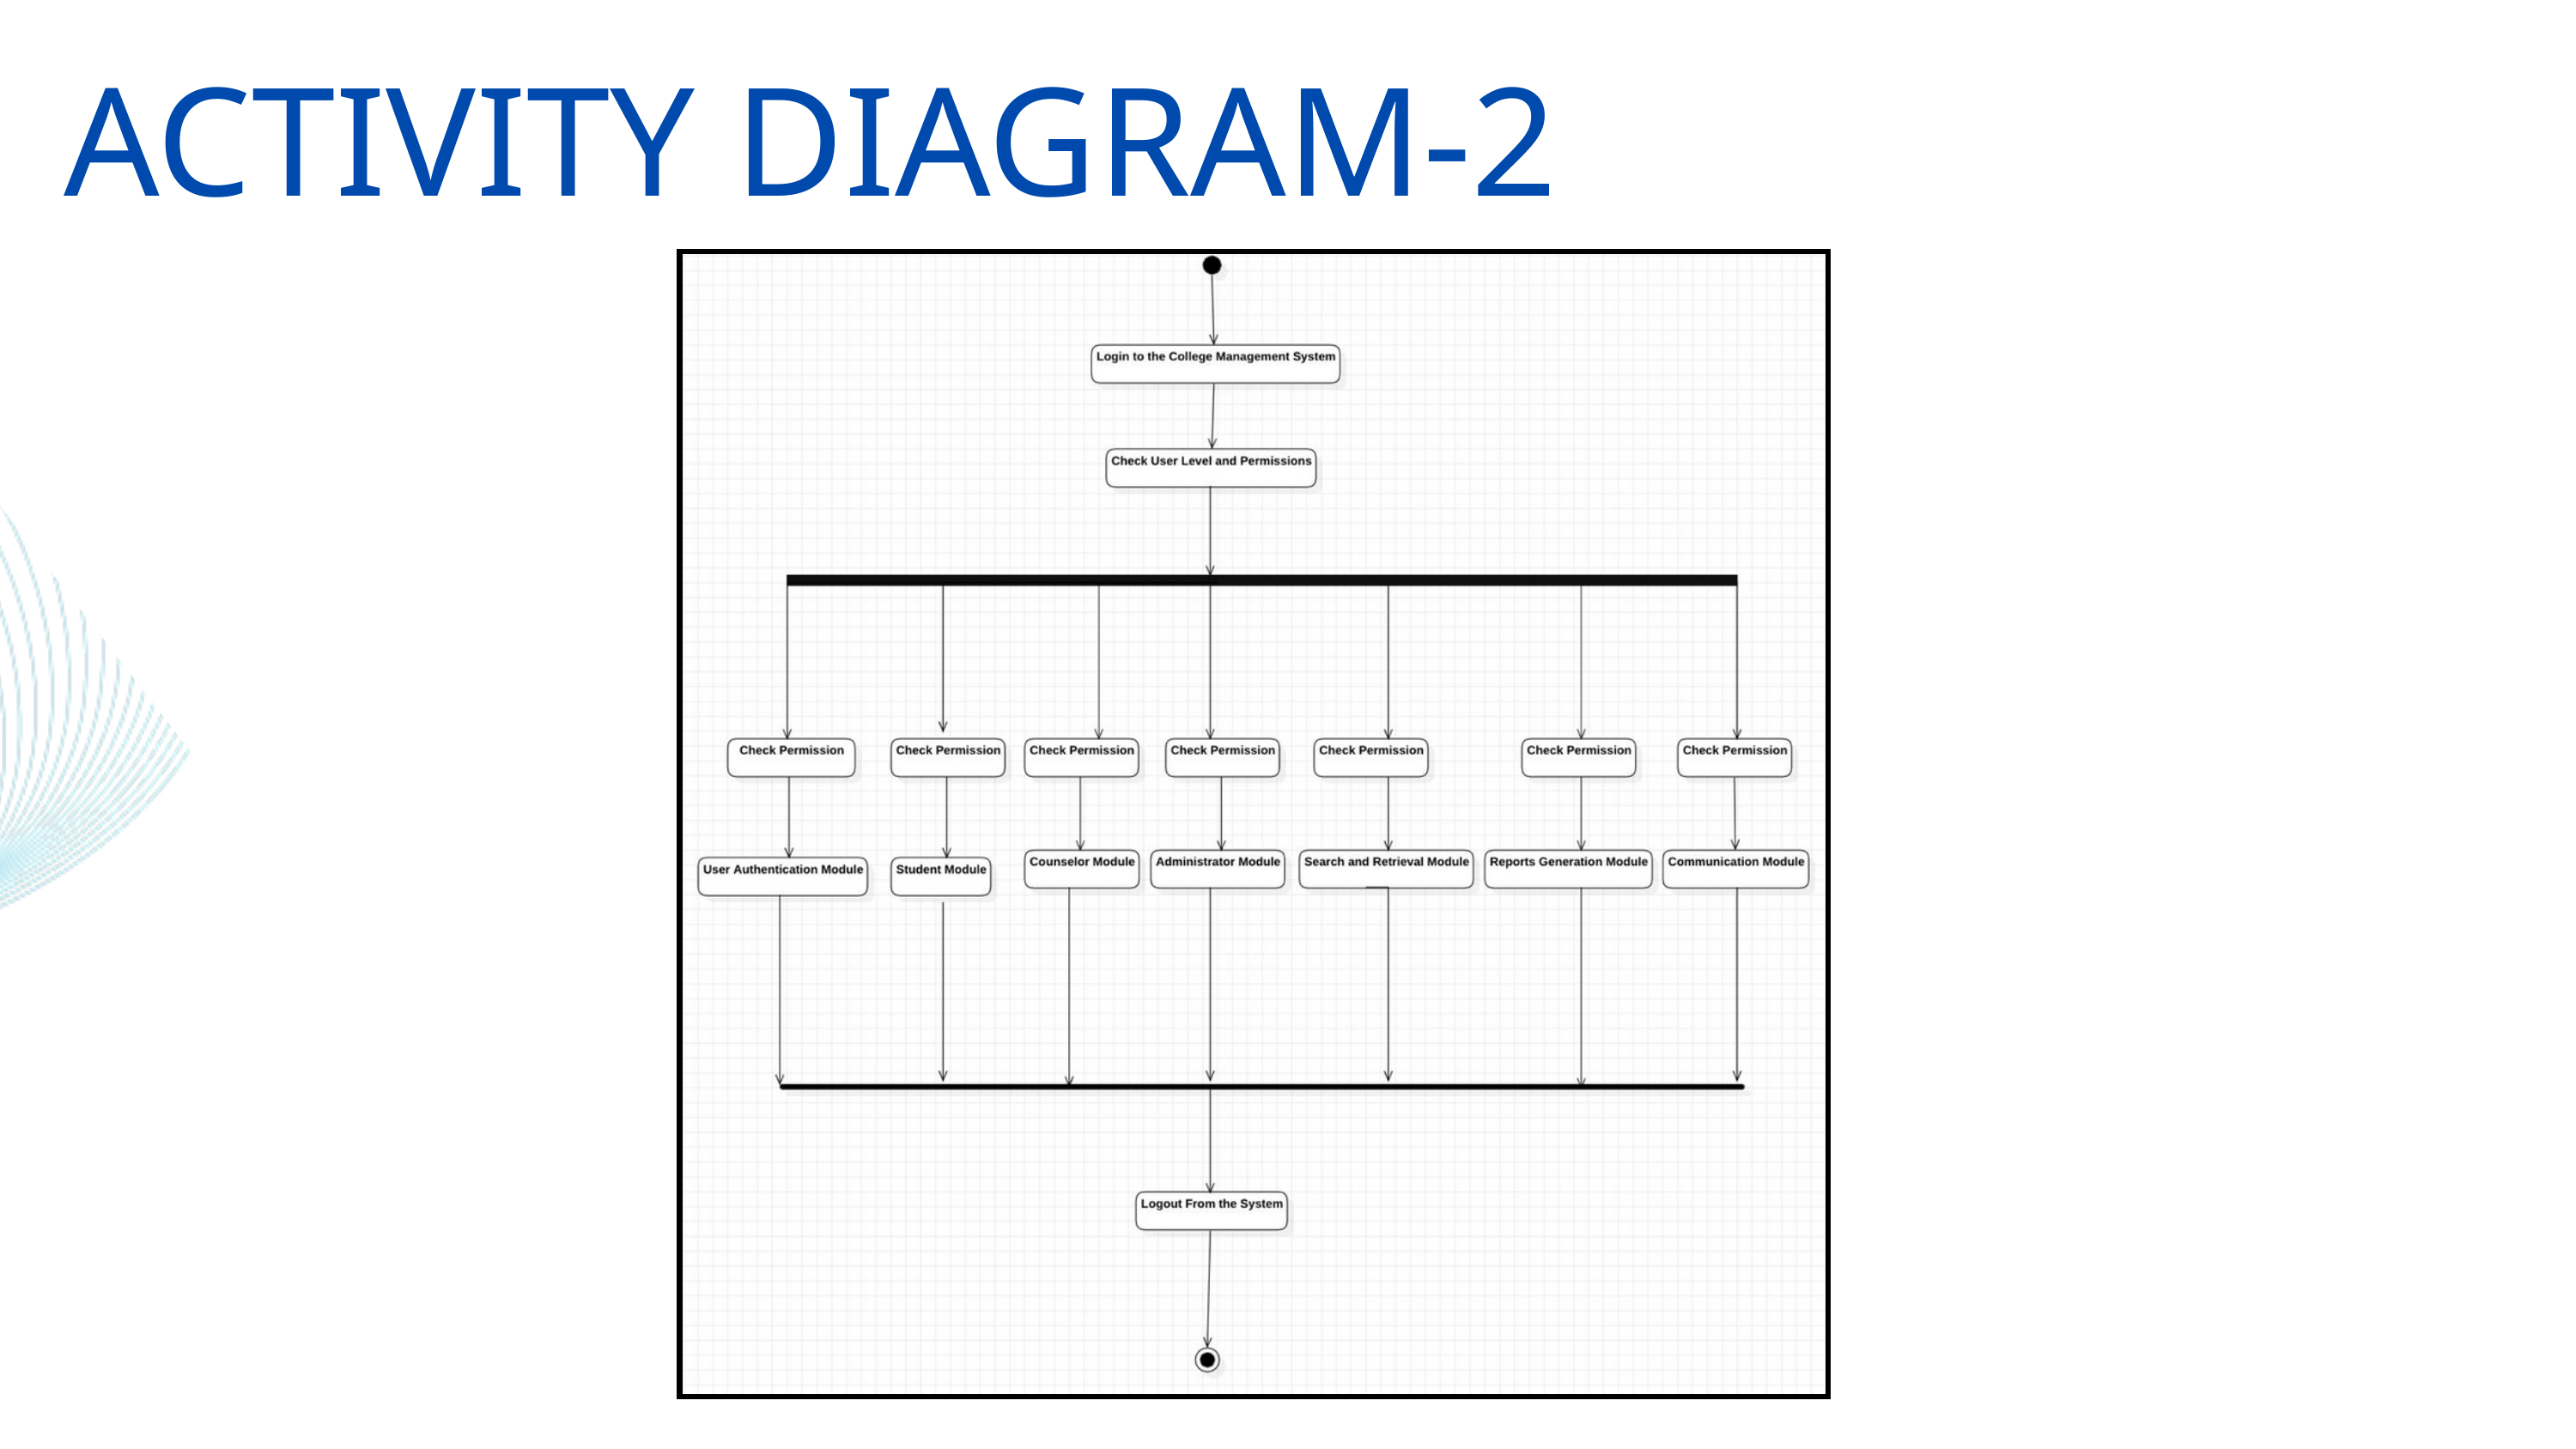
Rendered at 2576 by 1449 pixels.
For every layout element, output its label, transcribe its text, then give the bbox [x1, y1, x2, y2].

text_box [0, 506, 241, 1003]
text_box ACTIVITY DIAGRAM-2 [64, 76, 1906, 227]
text_box [679, 251, 1828, 1397]
